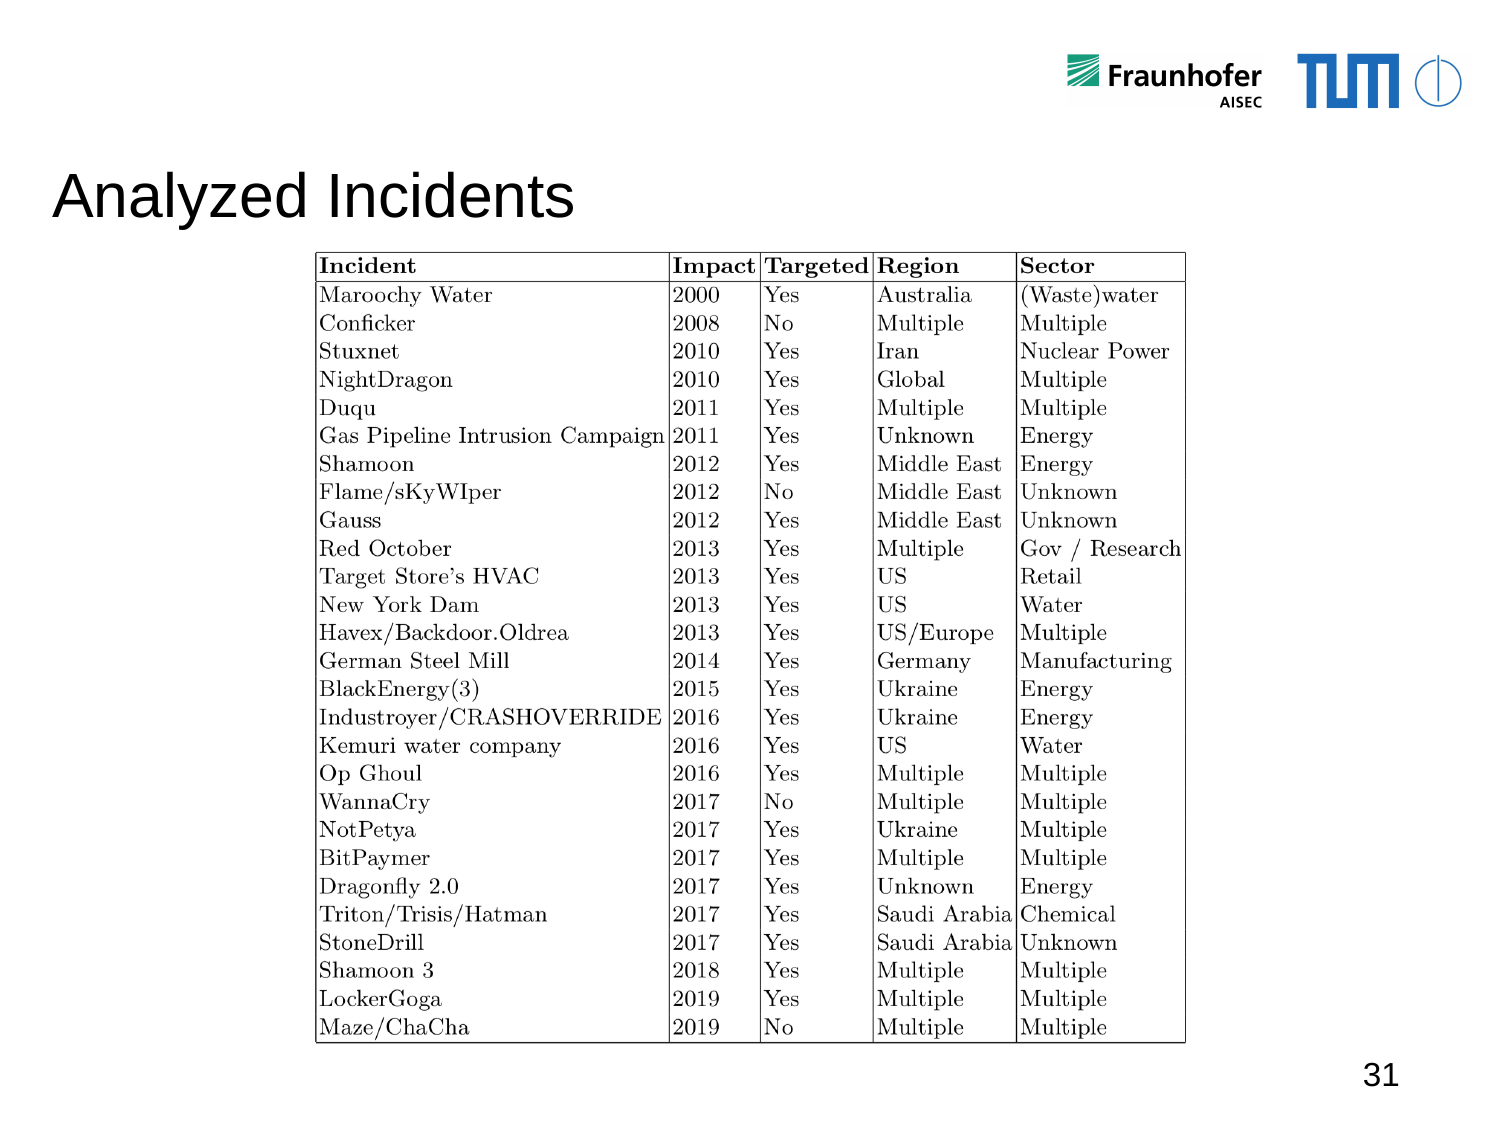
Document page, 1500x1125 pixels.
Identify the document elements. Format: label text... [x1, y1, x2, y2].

title Analyzed Incidents [52, 162, 1449, 231]
picture [1066, 53, 1263, 109]
text_box 31 [1362, 1047, 1500, 1094]
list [306, 241, 1194, 1049]
picture [1296, 53, 1472, 109]
